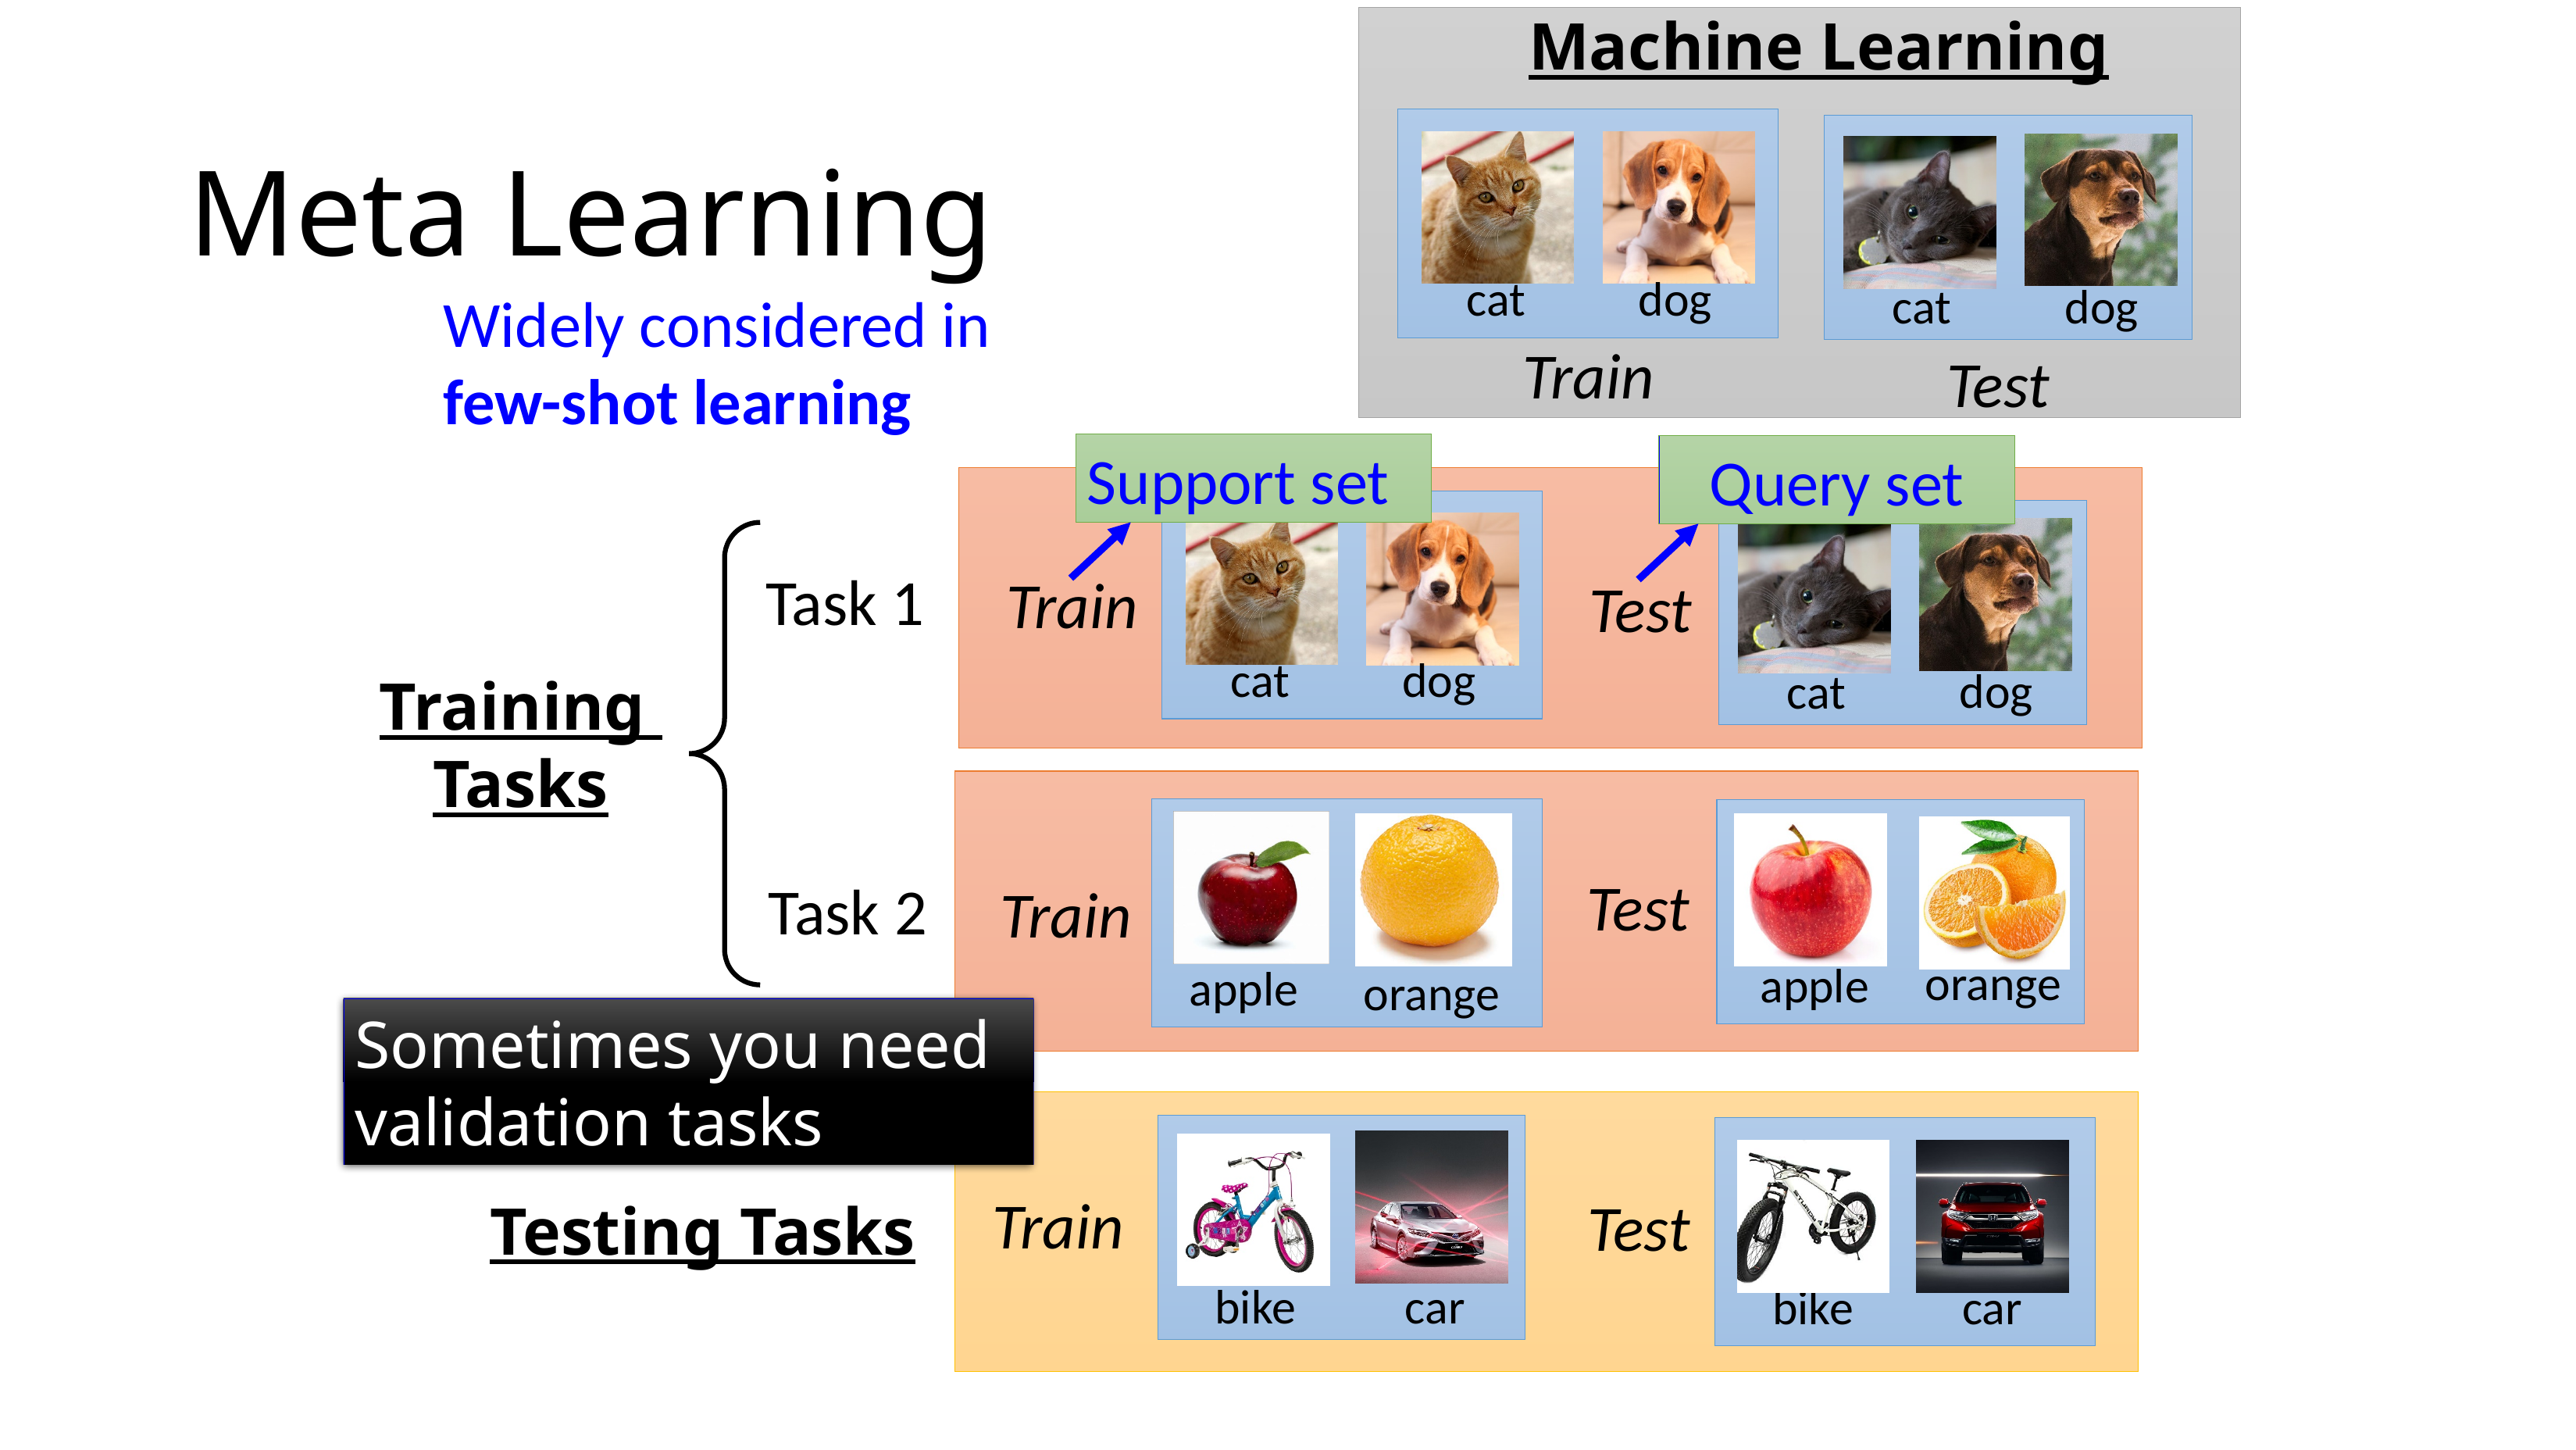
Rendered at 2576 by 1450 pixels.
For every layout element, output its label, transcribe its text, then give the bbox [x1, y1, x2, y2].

text_box Machine Learning [1517, 0, 2182, 89]
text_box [1070, 434, 1432, 579]
text_box Test [1902, 341, 2095, 427]
text_box [958, 467, 2143, 748]
text_box [954, 1091, 2139, 1372]
text_box [1397, 109, 1779, 338]
text_box Train [969, 867, 1151, 956]
text_box [2095, 358, 2241, 418]
text_box Train [962, 1178, 1155, 1268]
text_box Training Tasks [356, 659, 685, 827]
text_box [1638, 435, 2015, 580]
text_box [1714, 1117, 2096, 1346]
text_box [1716, 799, 2087, 1024]
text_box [1161, 491, 1543, 720]
text_box [1378, 358, 1902, 418]
title Meta Learning [177, 77, 2399, 358]
picture [1603, 131, 1755, 284]
text_box Test [1543, 562, 1718, 652]
text_box cat [1434, 284, 1558, 332]
text_box [2182, 7, 2241, 77]
text_box Train [976, 558, 1161, 648]
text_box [1718, 500, 2087, 725]
text_box [1358, 7, 1517, 77]
text_box Train [1492, 328, 1685, 417]
text_box Test [1542, 1180, 1714, 1270]
text_box Widely considered in few-shot learning [431, 277, 1378, 444]
text_box Task 2 [761, 864, 979, 953]
text_box Test [1543, 860, 1716, 949]
text_box Task 1 [761, 555, 976, 645]
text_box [1151, 798, 1543, 1027]
text_box Testing Tasks [452, 1184, 953, 1273]
text_box Sometimes you need validation tasks [343, 998, 1034, 1165]
picture [1422, 131, 1574, 284]
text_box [1824, 115, 2192, 341]
text_box [954, 770, 2139, 1052]
text_box dog [1613, 284, 1737, 332]
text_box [1158, 1115, 1525, 1341]
text_box [689, 522, 761, 986]
